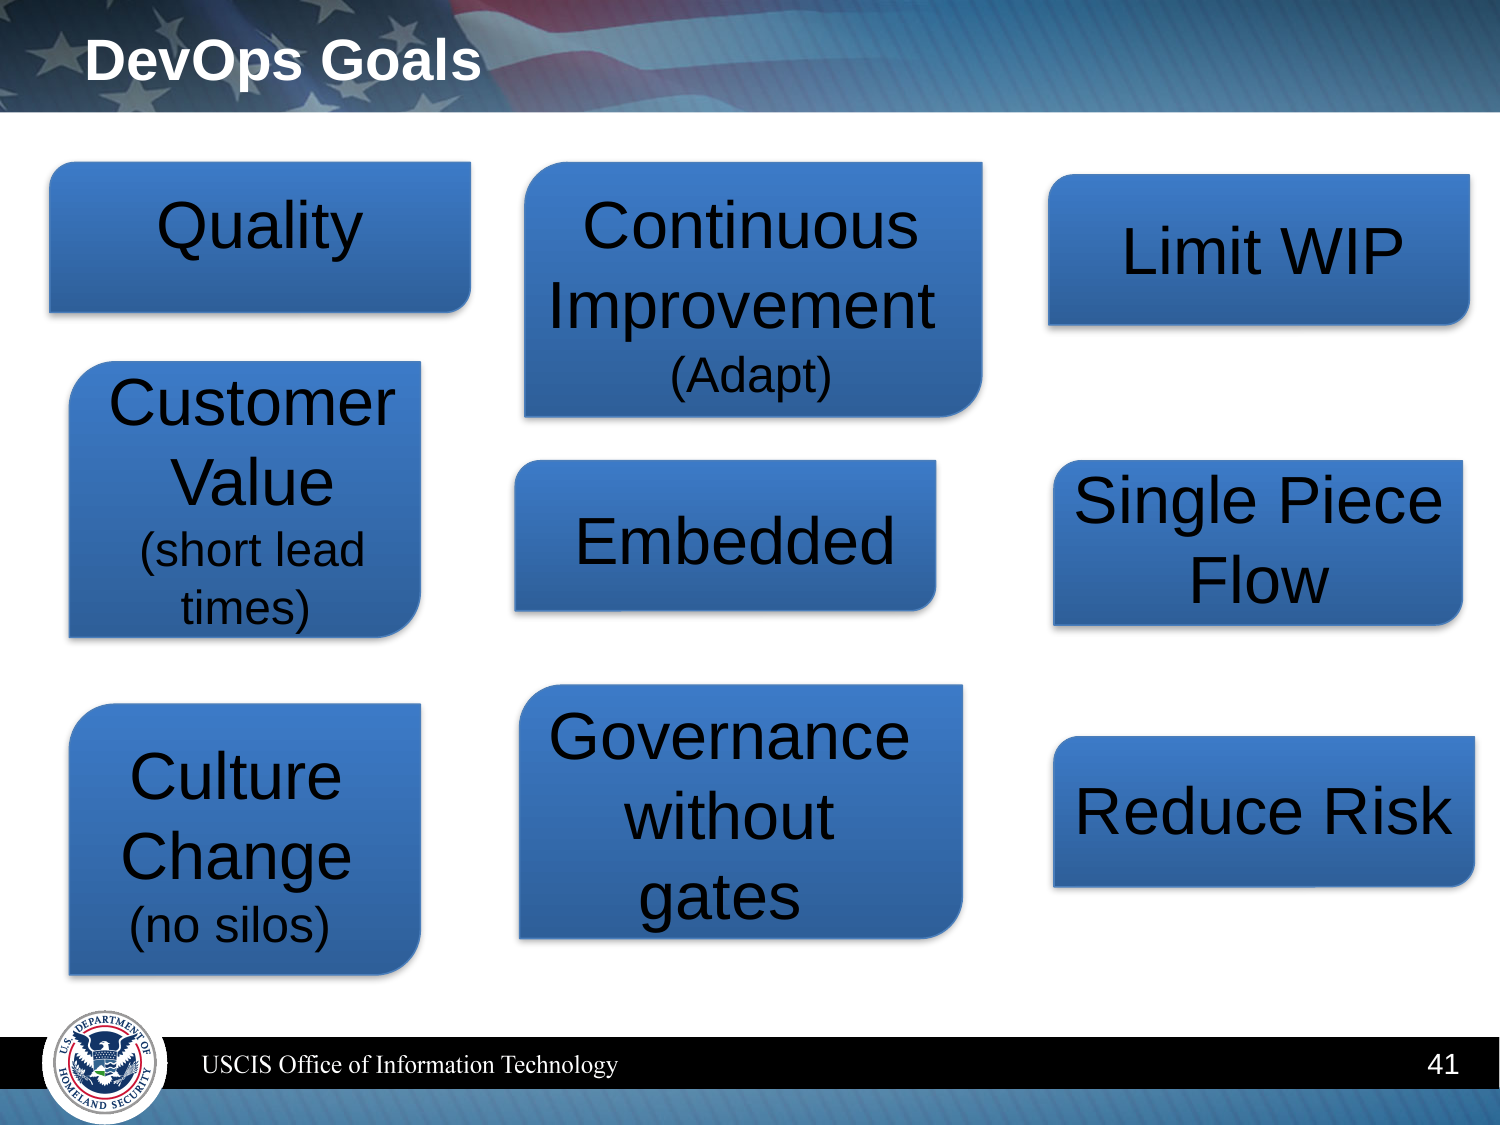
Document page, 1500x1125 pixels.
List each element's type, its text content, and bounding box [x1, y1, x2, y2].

text_box Continuous Improvement (Adapt) [500, 174, 1003, 410]
text_box Single Piece Flow [1048, 449, 1470, 625]
text_box [68, 703, 422, 976]
slide_number 41 [1227, 1037, 1475, 1090]
text_box [1048, 174, 1471, 326]
title DevOps Goals [69, 0, 1420, 101]
text_box Limit WIP [1094, 200, 1435, 295]
text_box Reduce Risk [1054, 761, 1475, 856]
picture [0, 1000, 1500, 1125]
text_box Customer Value (short lead times) [62, 351, 443, 641]
text_box [49, 161, 472, 314]
text_box Governance without gates [519, 685, 940, 940]
text_box Culture Change (no silos) [85, 725, 388, 960]
text_box [514, 459, 937, 612]
text_box [554, 684, 964, 935]
picture [0, 0, 1500, 112]
text_box [1053, 736, 1476, 888]
text_box Embedded [525, 490, 946, 585]
text_box [537, 161, 983, 174]
text_box Quality [137, 174, 383, 270]
text_box [524, 410, 964, 418]
